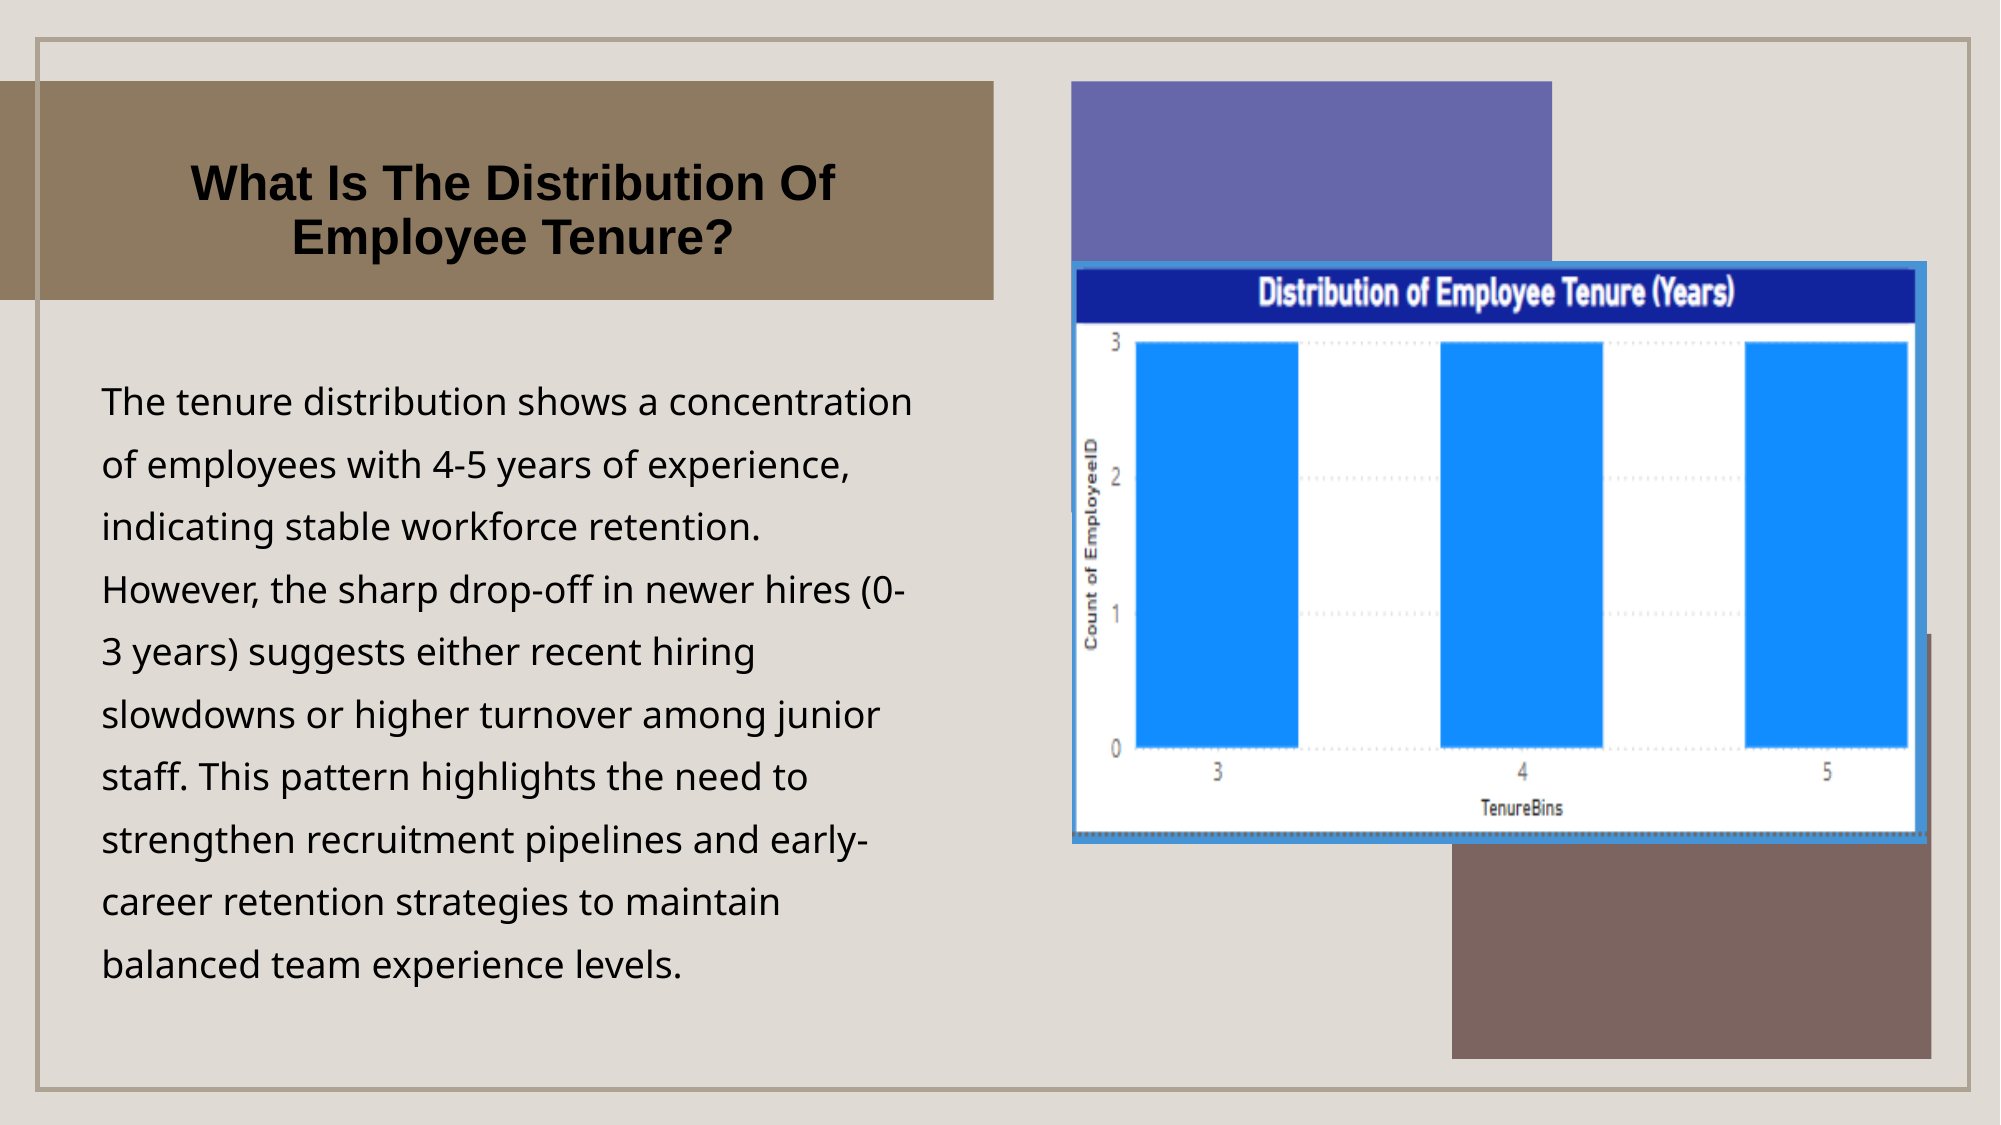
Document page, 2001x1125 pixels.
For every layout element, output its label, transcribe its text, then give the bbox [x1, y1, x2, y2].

list The tenure distribution shows a concentration of employees with 4-5 years of experience, indicating stable workforce retention. However, the sharp drop-off in newer hires (0-3 years) suggests either recent hiring slowdowns or higher turnover among junior staff. This pattern highlights the need to strengthen recruitment pipelines and early-career retention strategies to maintain balanced team experience levels. [86, 353, 941, 936]
title What Is The Distribution Of Employee Tenure? [50, 149, 976, 408]
picture [1072, 261, 1927, 844]
